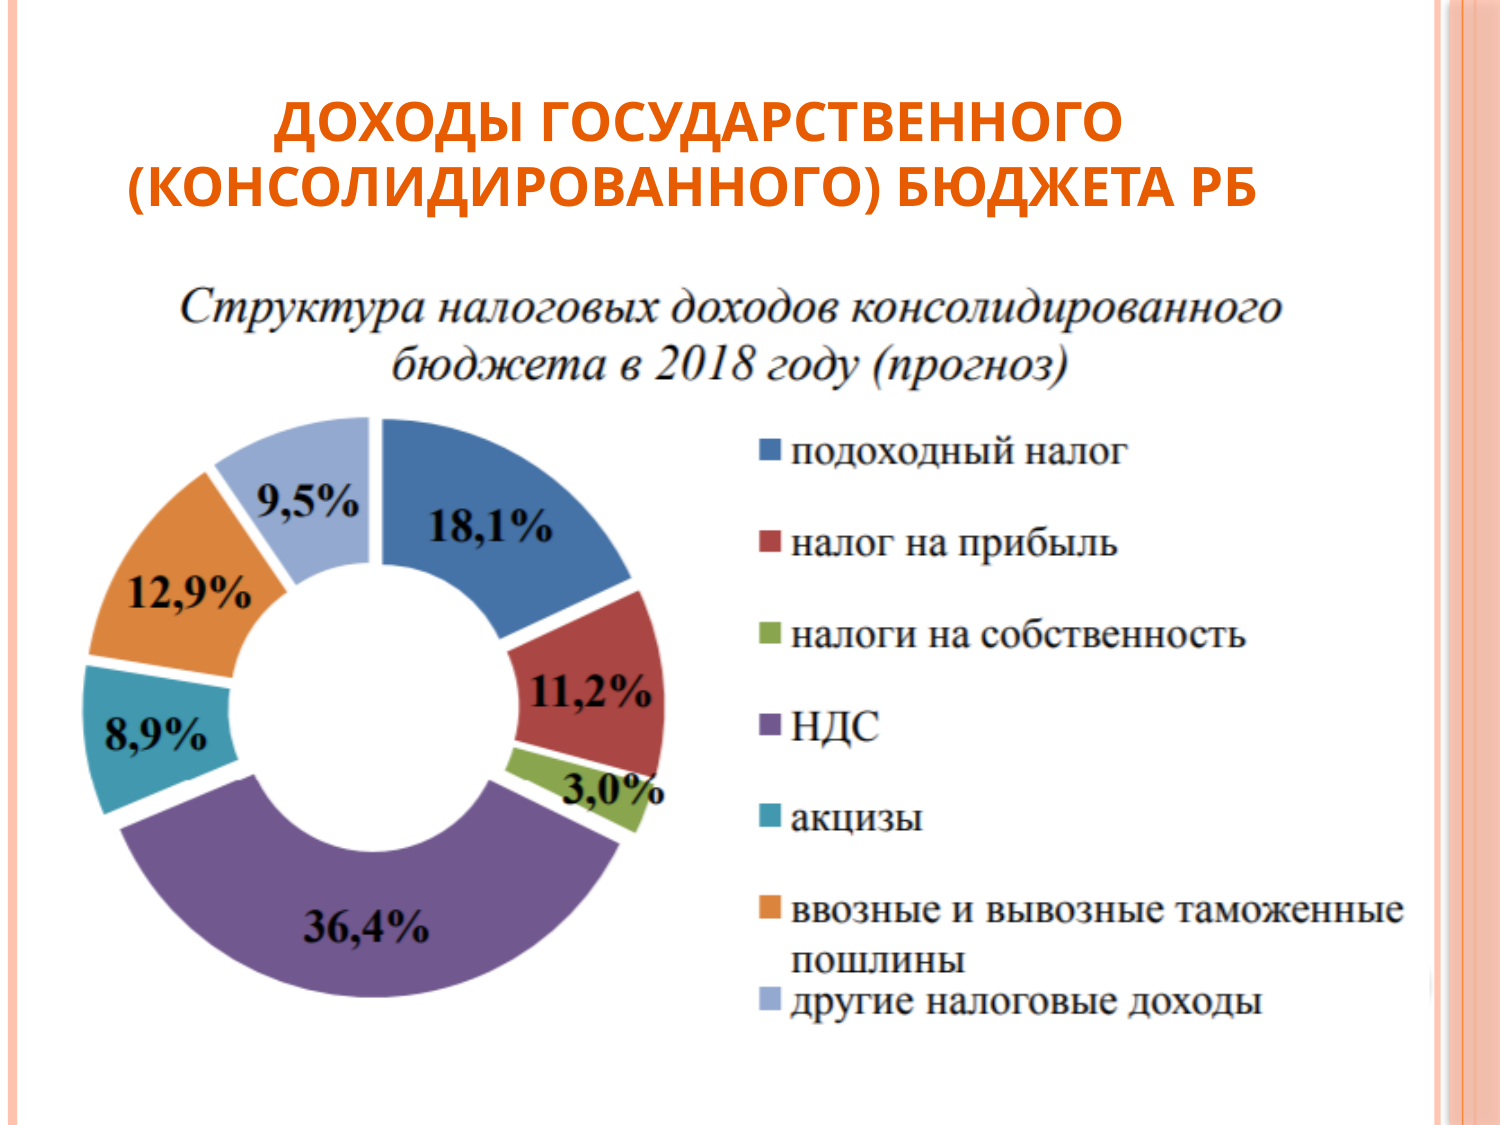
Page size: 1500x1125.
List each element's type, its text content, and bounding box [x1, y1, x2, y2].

picture [34, 260, 1431, 1051]
title Доходы государственного (консолидированного) бюджета РБ [87, 37, 1313, 225]
